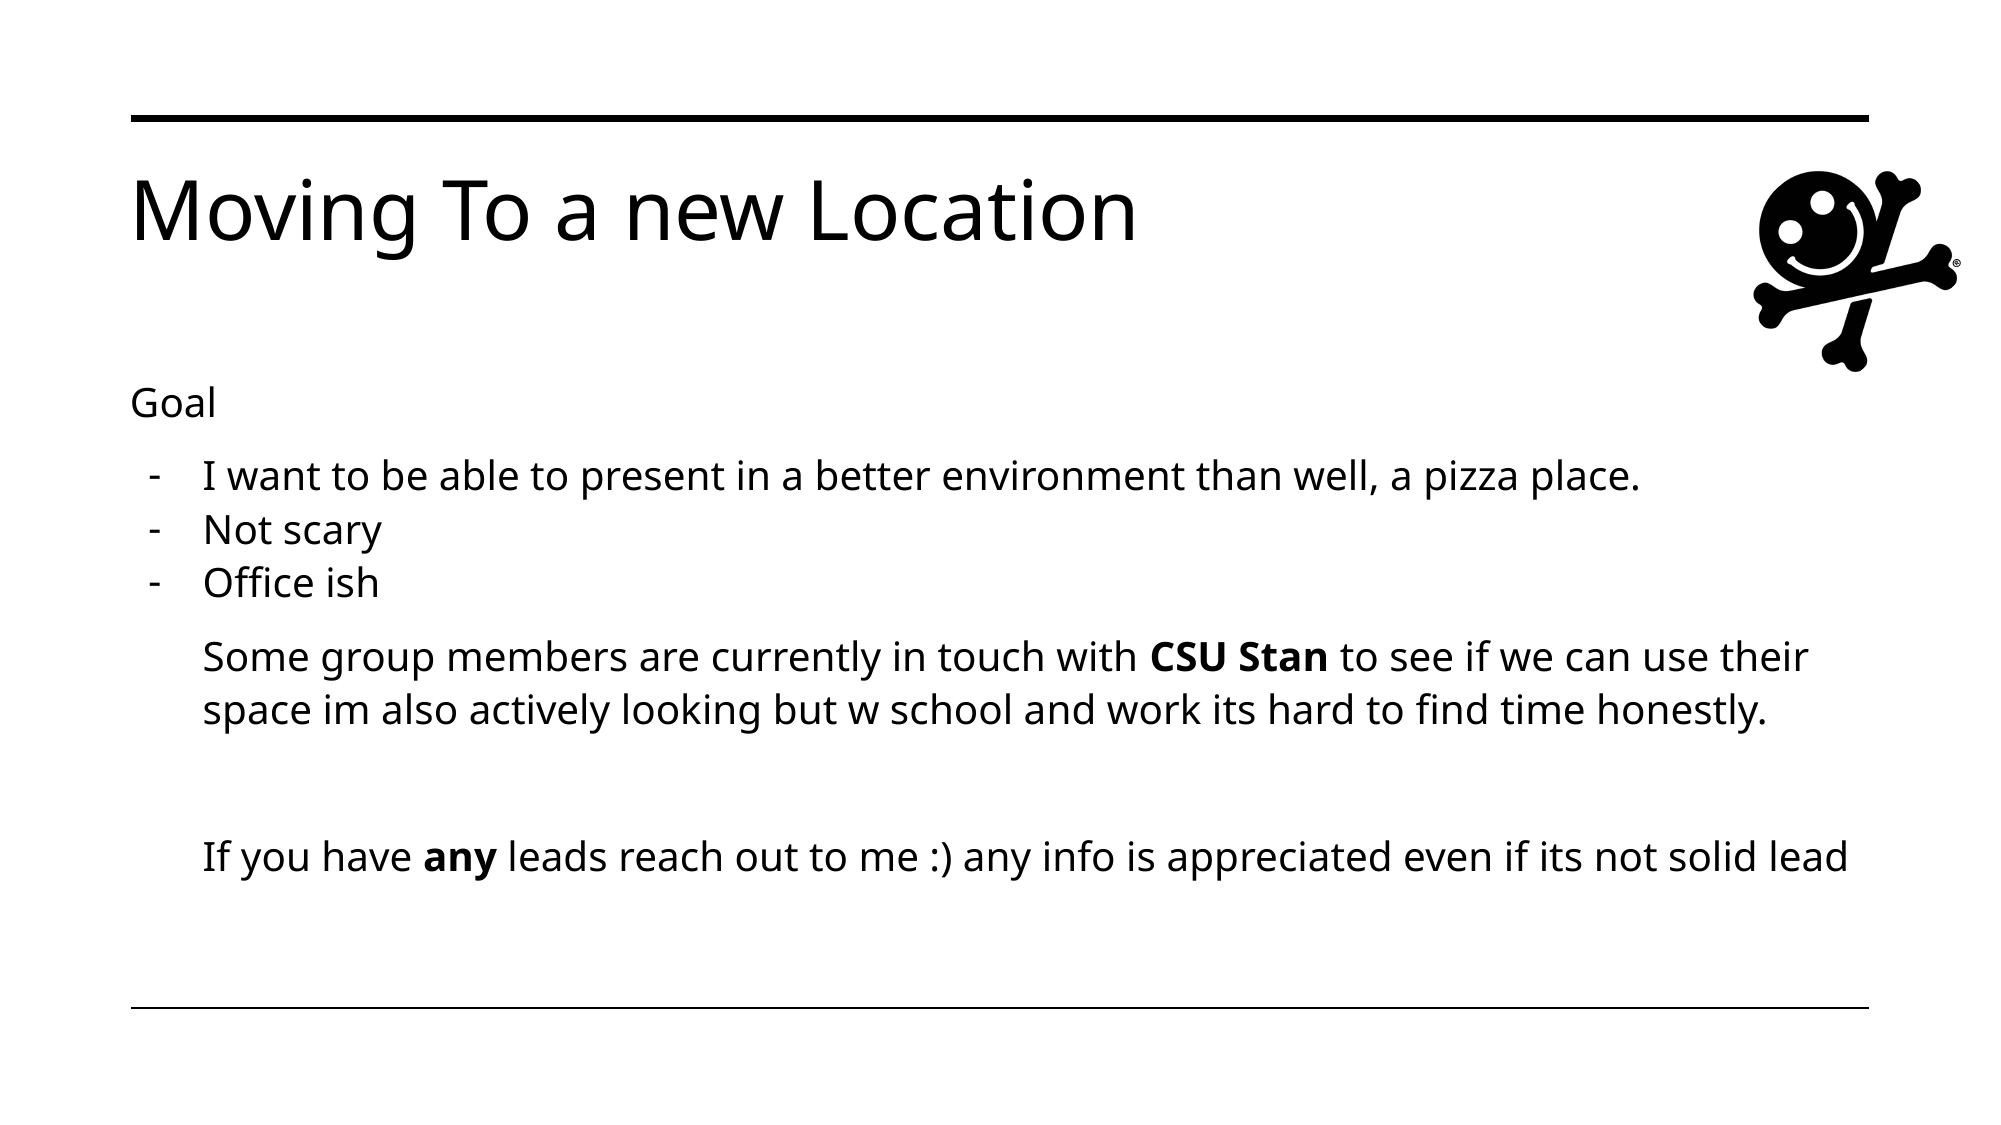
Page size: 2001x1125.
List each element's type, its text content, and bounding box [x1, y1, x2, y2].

picture [1701, 116, 1985, 398]
title Moving To a new Location [114, 149, 1819, 364]
list Goal I want to be able to present in a better environment than well, a pizza place. Not scary Office ish Some group members are currently in touch with CSU Stan to see if we can use their space im also actively looking but w school and work its hard to find time honestly. If you have any leads reach out to me :) any info is appreciated even if its not solid lead [114, 364, 1869, 978]
